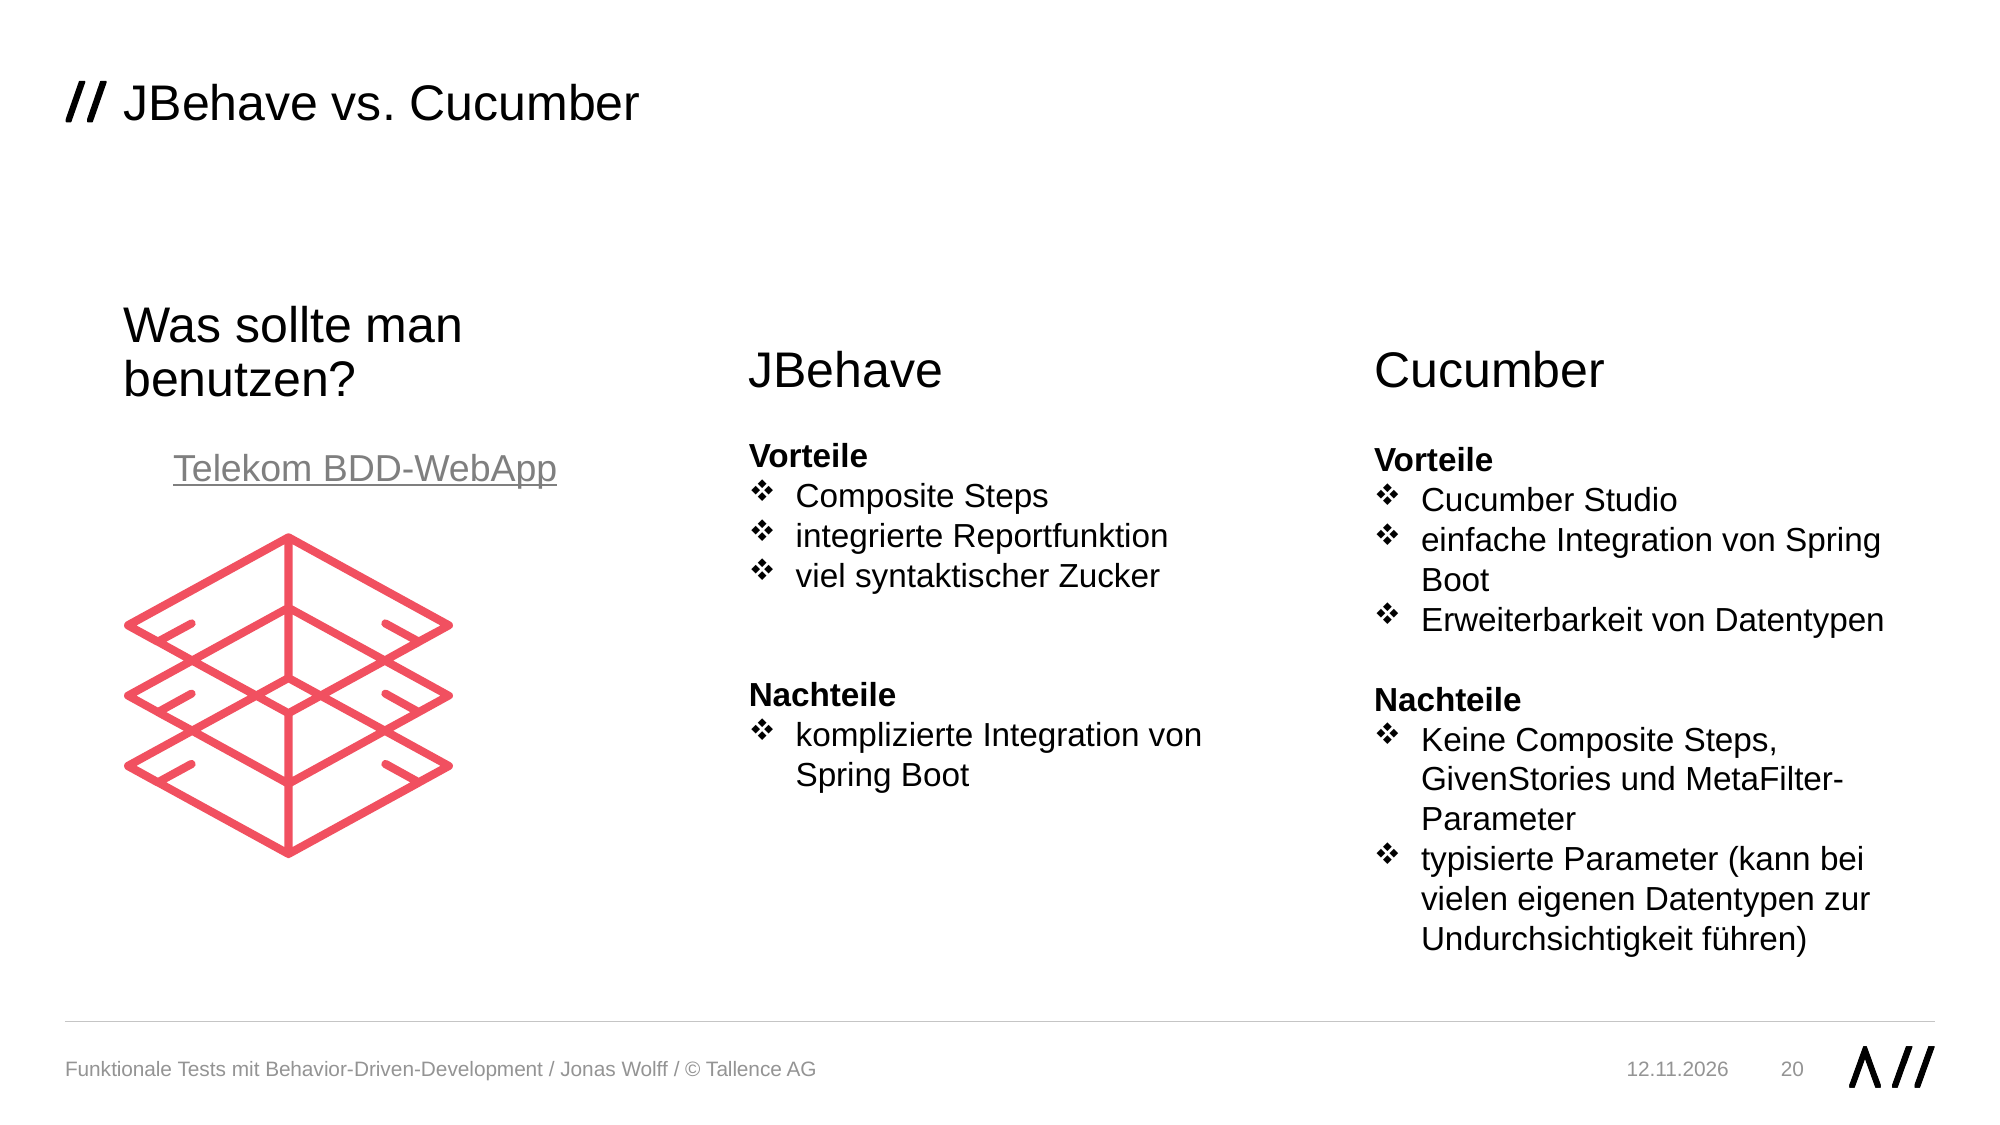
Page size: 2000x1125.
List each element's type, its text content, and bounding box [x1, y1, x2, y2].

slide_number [1615, 1038, 1729, 1098]
text_box Vorteile Cucumber Studio einfache Integration von Spring Boot Erweiterbarkeit von Datentypen Nachteile Keine Composite Steps, GivenStories und MetaFilter-Parameter typisierte Parameter (kann bei vielen eigenen Datentypen zur Undurchsichtigkeit führen) [1374, 438, 1935, 989]
title JBehave vs. Cucumber [124, 76, 1935, 132]
footer Funktionale Tests mit Behavior-Driven-Development / Jonas Wolff / © Tallence AG [64, 1038, 977, 1098]
text_box JBehave [748, 242, 1309, 401]
text_box Was sollte man benutzen? [123, 247, 684, 407]
slide_number 20 [1757, 1038, 1804, 1098]
text_box Cucumber [1374, 242, 1935, 401]
picture [1849, 1046, 1935, 1088]
text_box Telekom BDD-WebApp [173, 444, 635, 550]
text_box Vorteile Composite Steps integrierte Reportfunktion viel syntaktischer Zucker Nachteile komplizierte Integration von Spring Boot [748, 433, 1310, 928]
text_box [124, 550, 454, 859]
